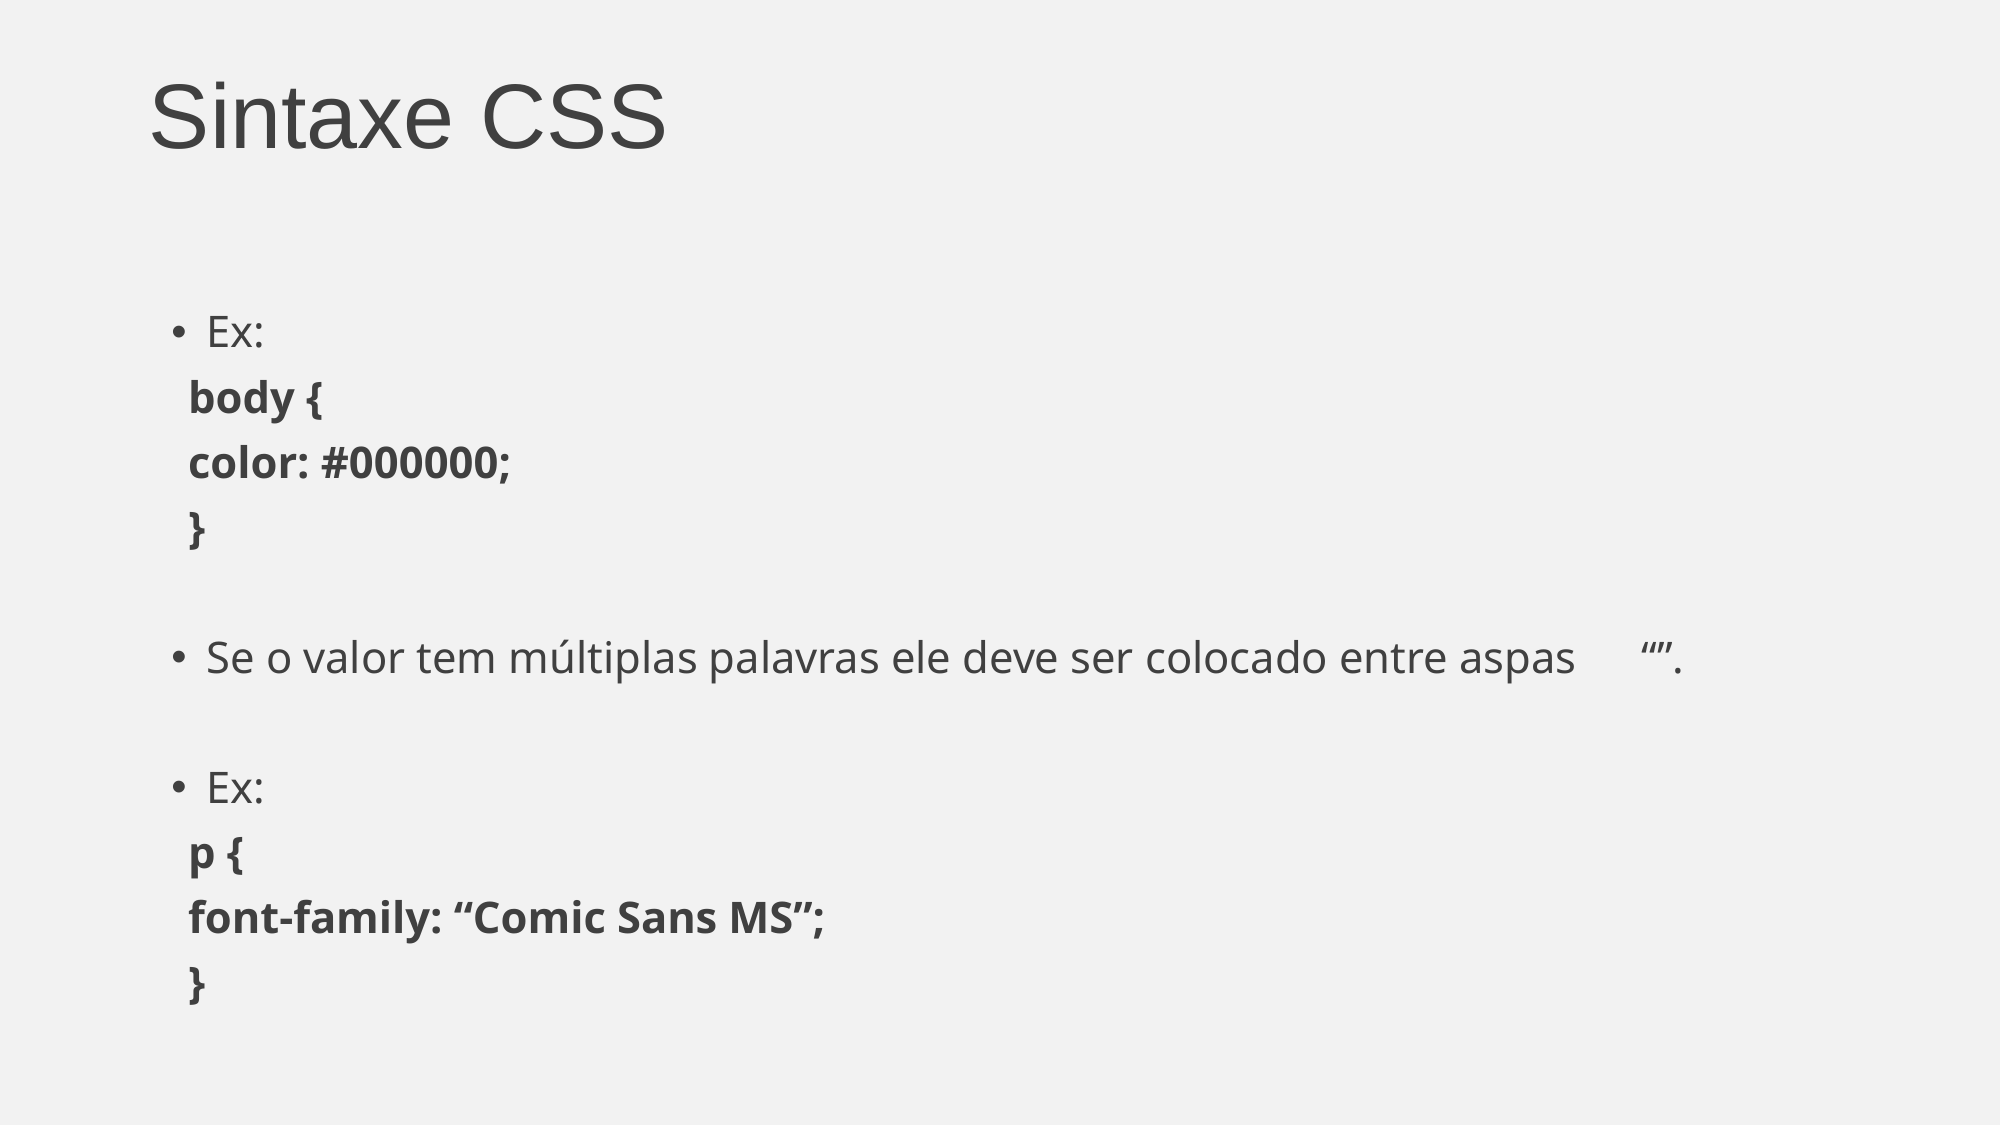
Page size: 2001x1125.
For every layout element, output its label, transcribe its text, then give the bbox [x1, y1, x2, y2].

title Sintaxe CSS [133, 37, 1918, 200]
list Ex: body { color: #000000; } Se o valor tem múltiplas palavras ele deve ser colocado entre aspas “”. Ex: p { font-family: “Comic Sans MS”; } [156, 303, 1900, 1017]
